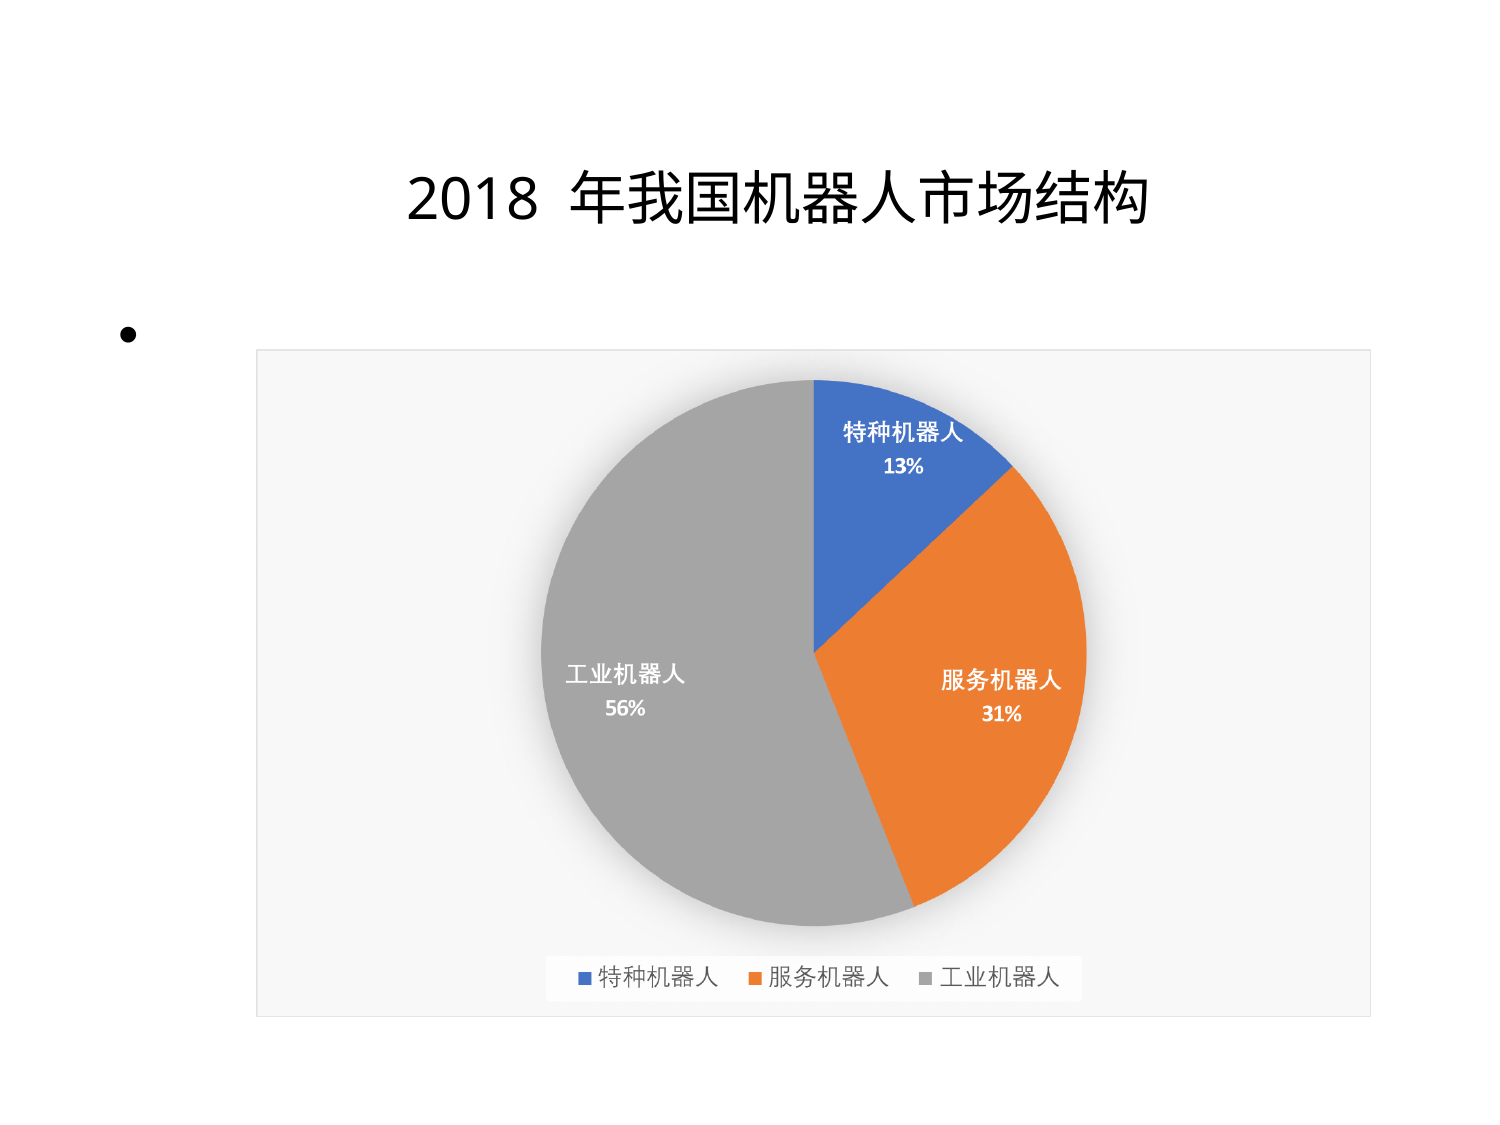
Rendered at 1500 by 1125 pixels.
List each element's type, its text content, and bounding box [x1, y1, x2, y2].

picture [256, 349, 1371, 1017]
list [103, 299, 1397, 1014]
text_box 2018 年我国机器人市场结构 [208, 63, 1269, 284]
title [103, 59, 1397, 278]
